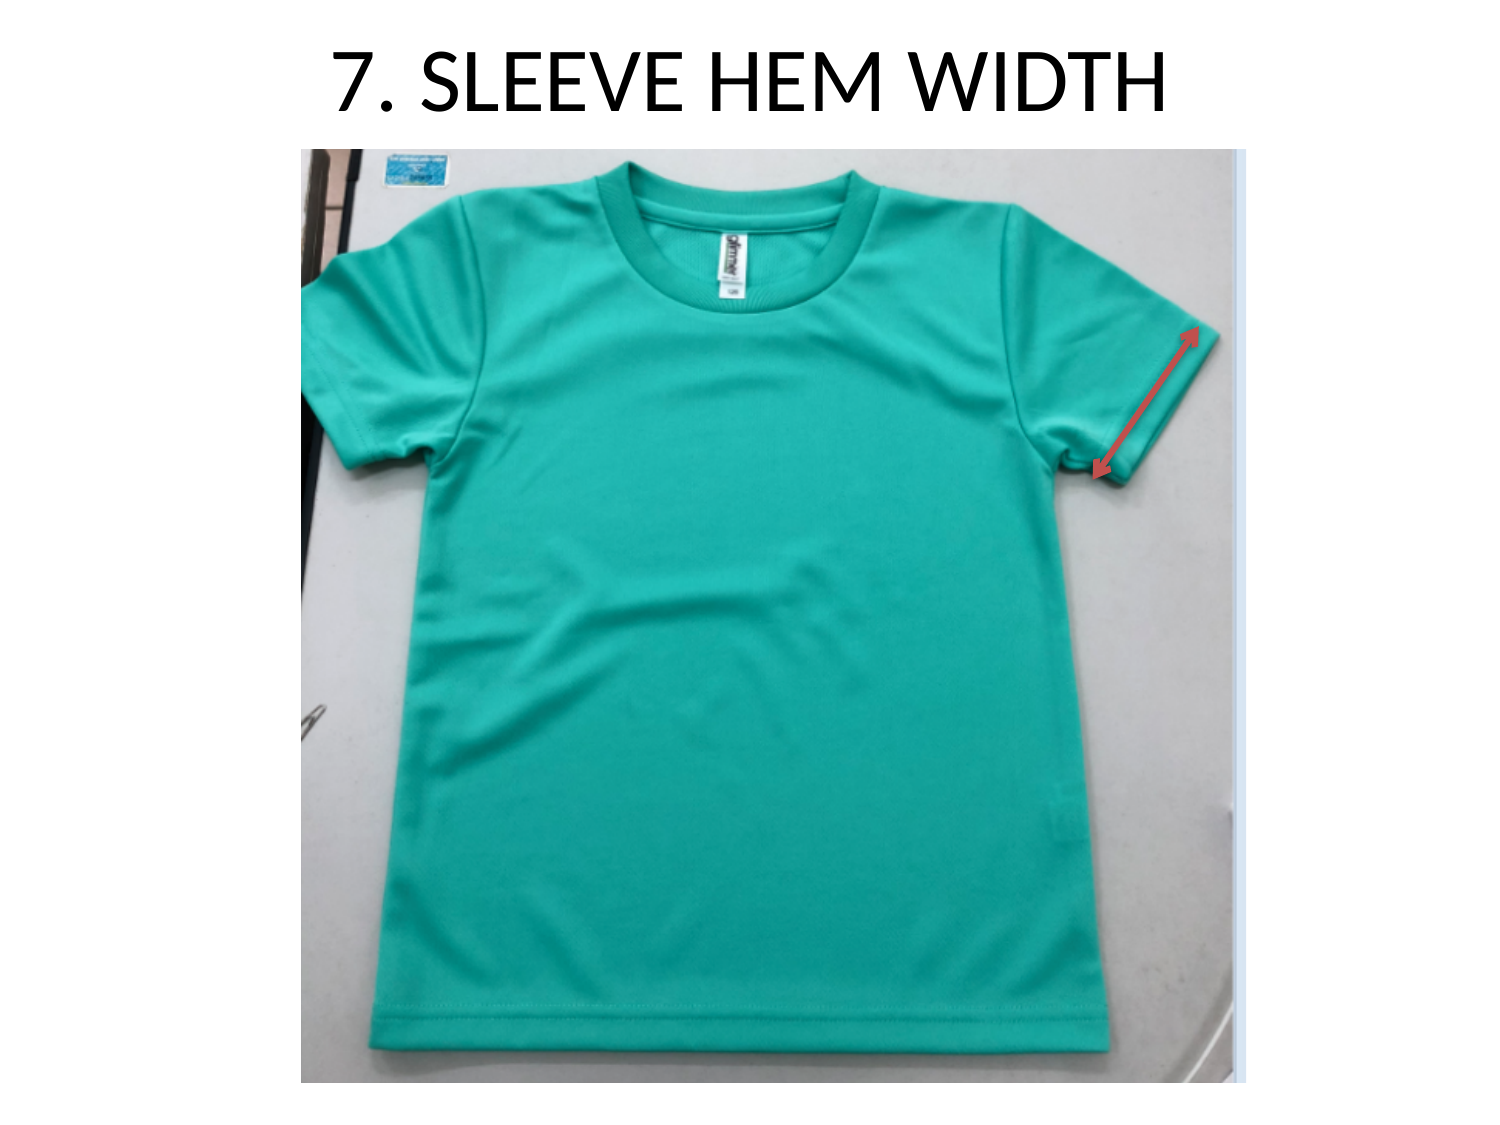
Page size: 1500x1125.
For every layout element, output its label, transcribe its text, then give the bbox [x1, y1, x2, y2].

title 7. SLEEVE HEM WIDTH [75, 0, 1425, 149]
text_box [1092, 325, 1200, 480]
picture [301, 143, 1247, 1089]
